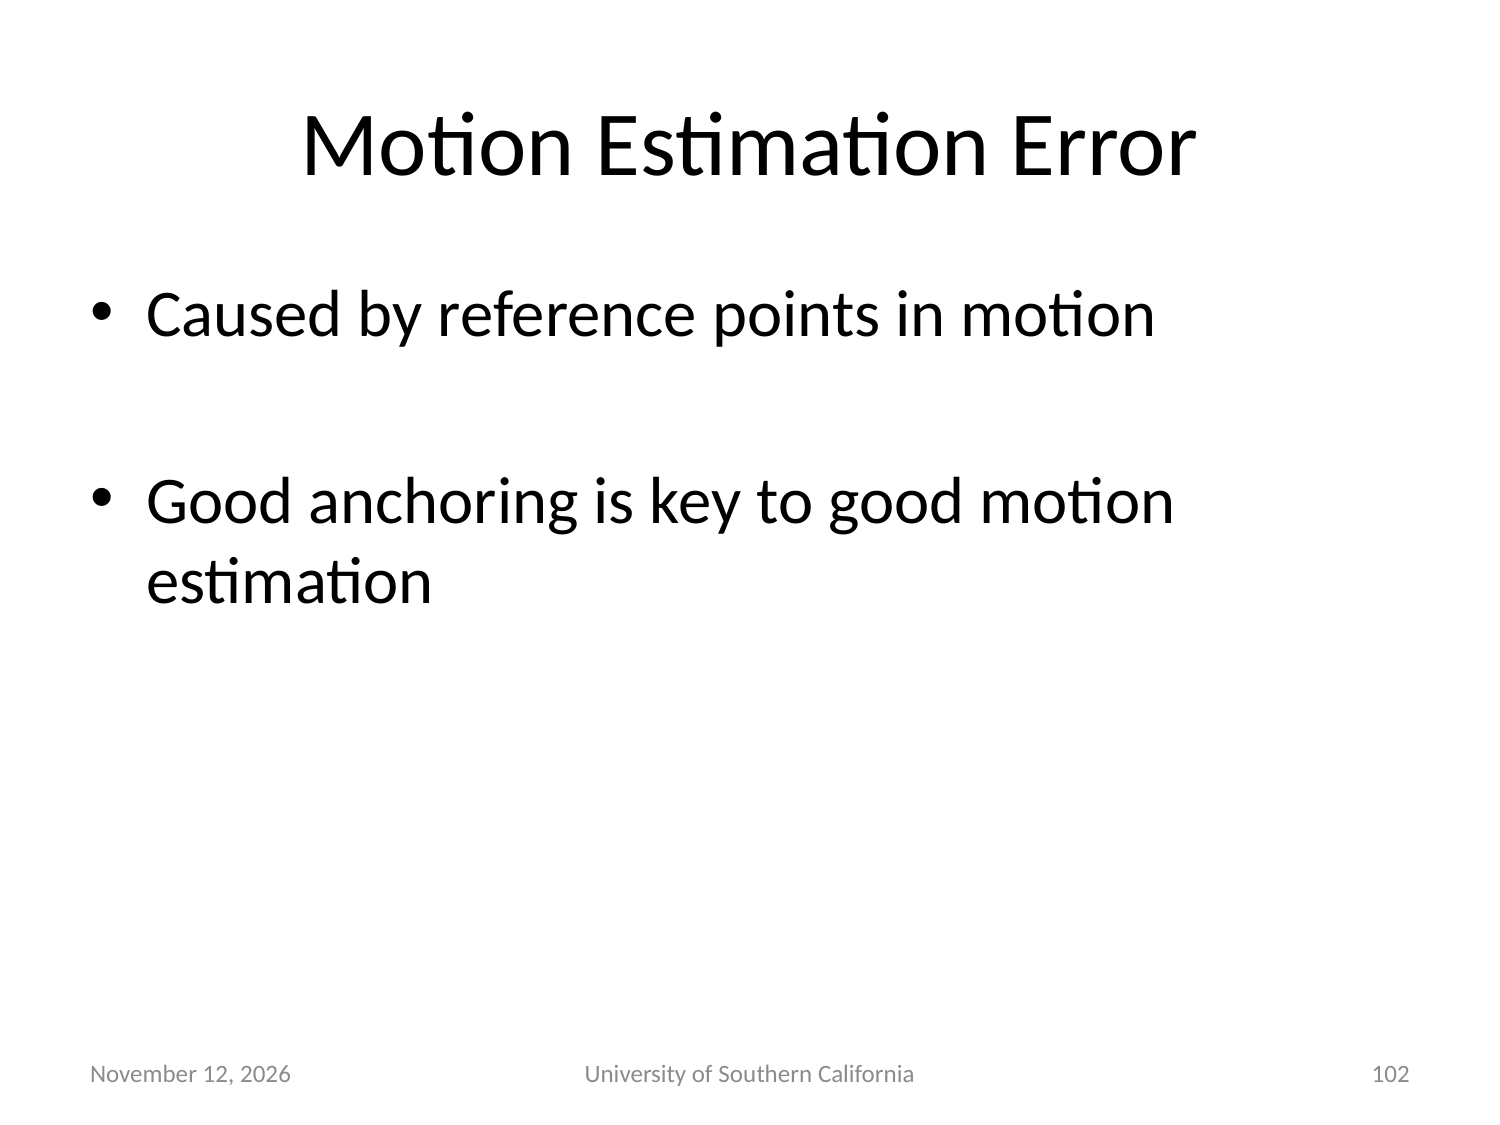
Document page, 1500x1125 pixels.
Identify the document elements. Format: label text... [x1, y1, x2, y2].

list Caused by reference points in motion Good anchoring is key to good motion estimation [75, 262, 1425, 1005]
footer University of Southern California [512, 1042, 988, 1103]
title Motion Estimation Error [75, 45, 1425, 233]
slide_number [75, 1042, 425, 1103]
slide_number 102 [1074, 1042, 1425, 1103]
